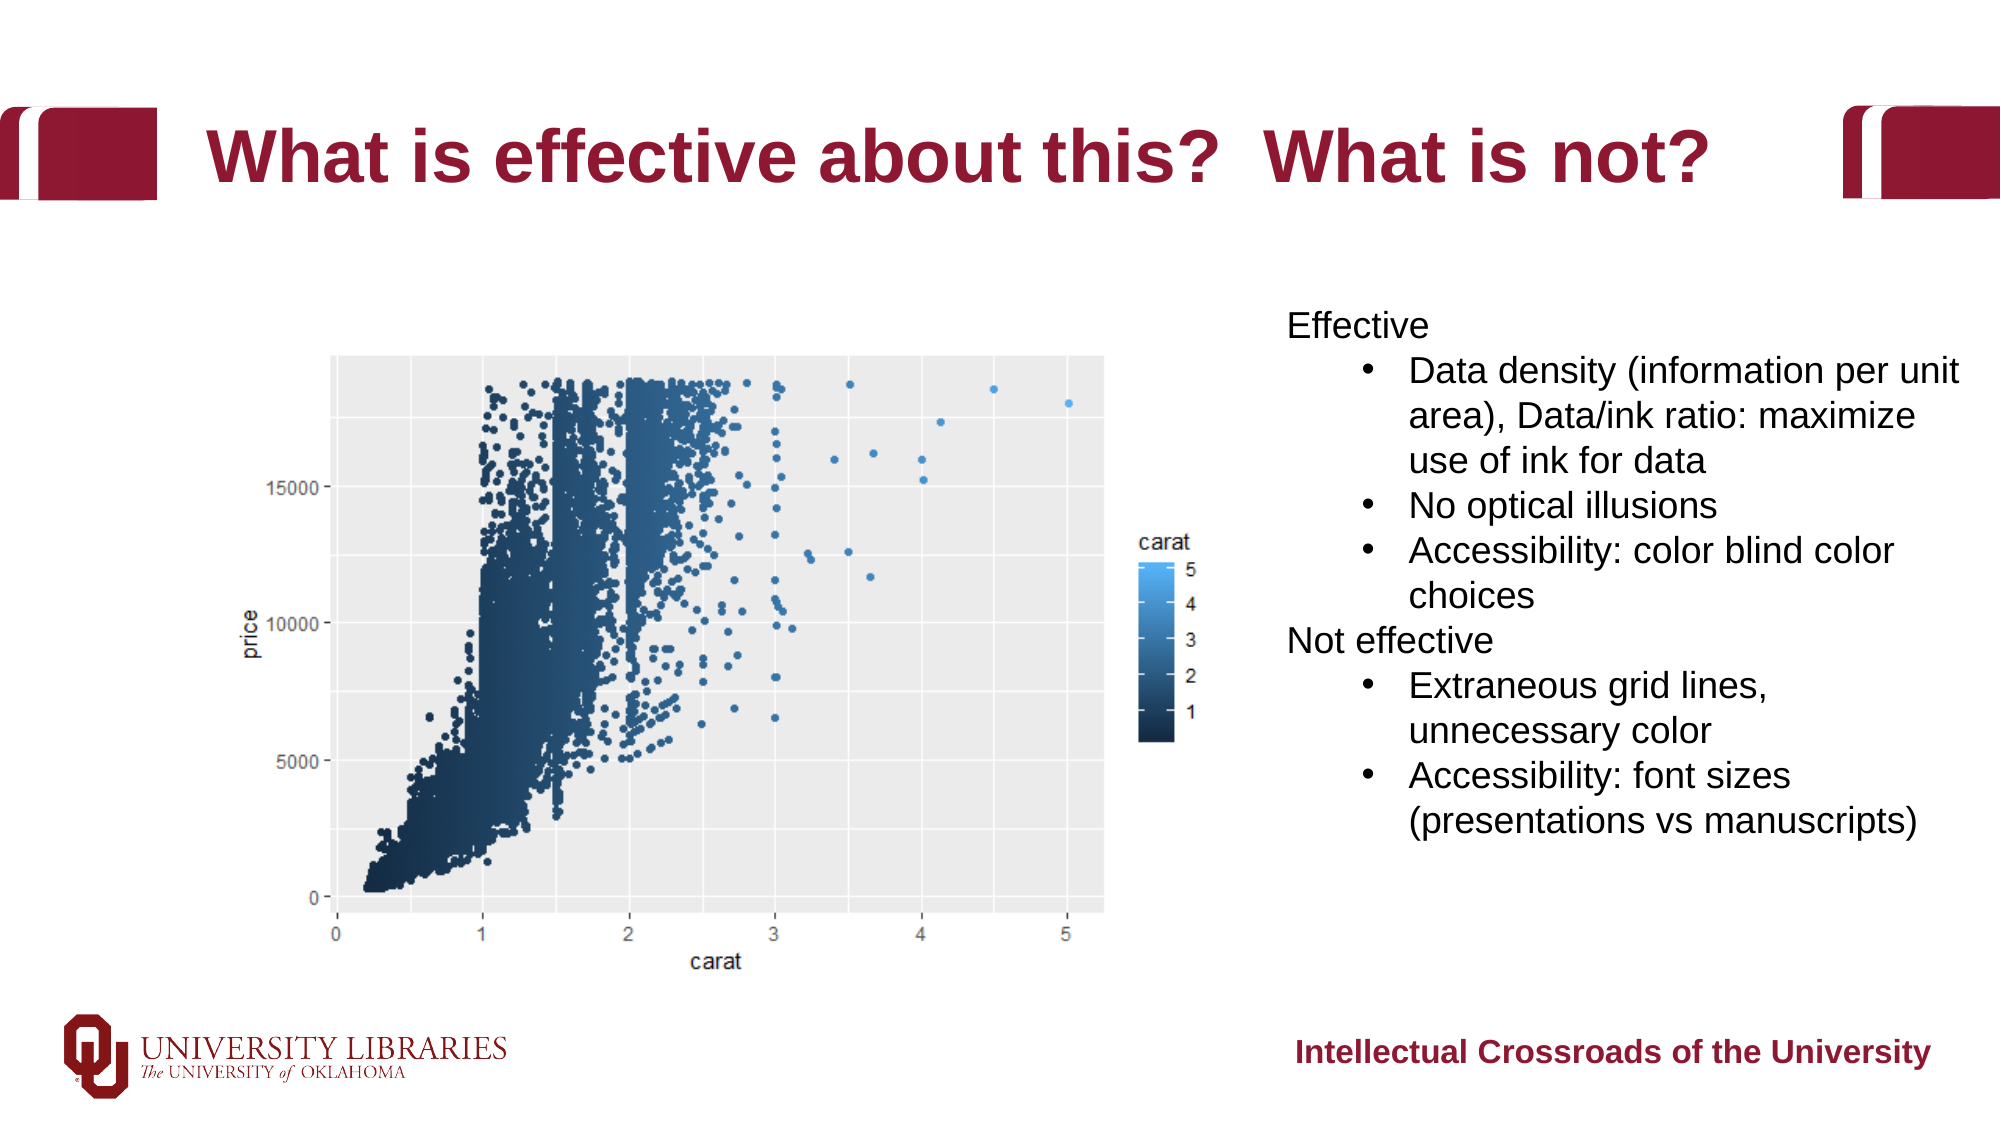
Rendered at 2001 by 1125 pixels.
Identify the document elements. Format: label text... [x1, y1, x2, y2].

picture [226, 345, 1220, 985]
text_box Effective Data density (information per unit area), Data/ink ratio: maximize use of ink for data No optical illusions Accessibility: color blind color choices Not effective Extraneous grid lines, unnecessary color Accessibility: font sizes (presentations vs manuscripts) [1271, 293, 2000, 894]
text_box [137, 59, 1863, 278]
picture [41, 988, 532, 1112]
